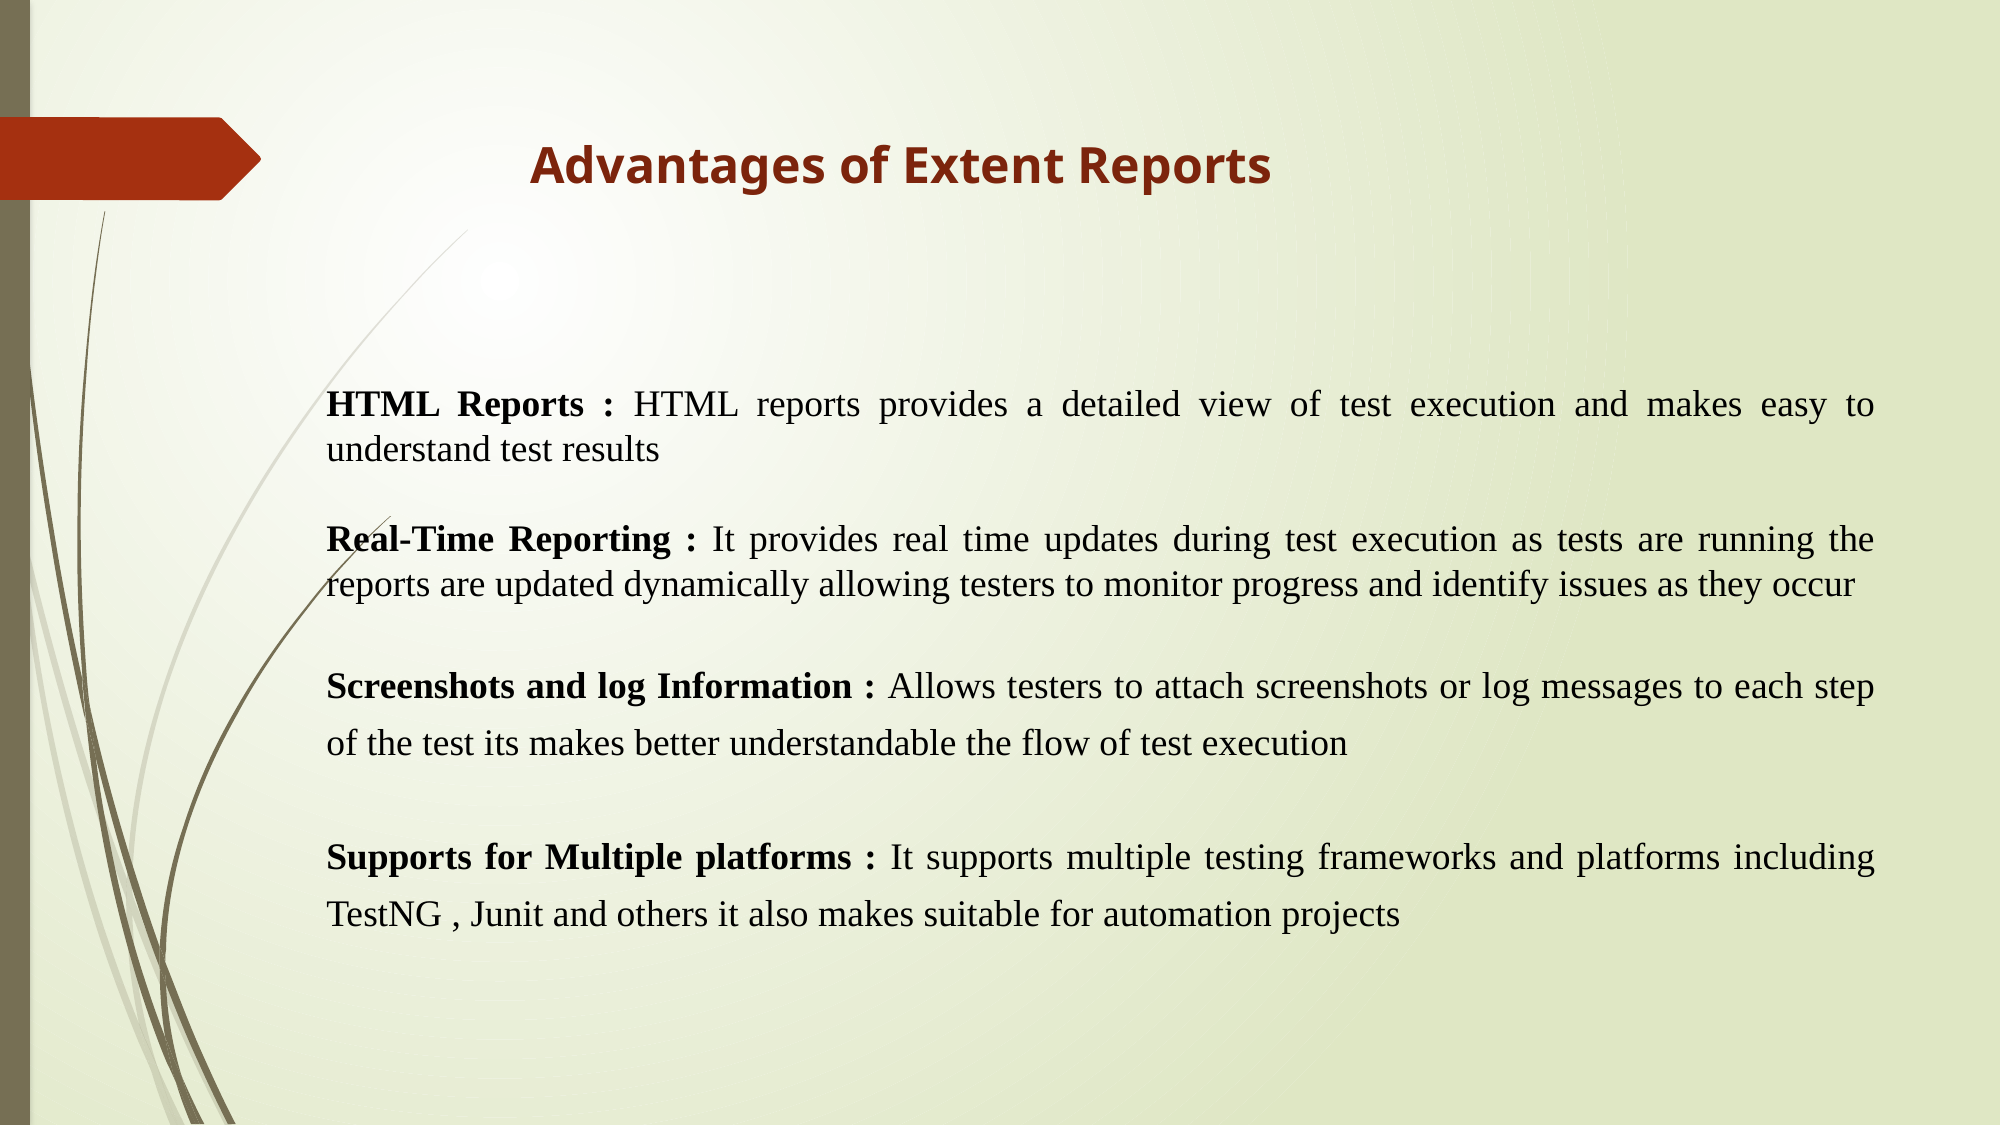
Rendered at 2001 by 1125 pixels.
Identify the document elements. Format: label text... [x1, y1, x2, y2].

text_box HTML Reports : HTML reports provides a detailed view of test execution and makes easy to understand test results Real-Time Reporting : It provides real time updates during test execution as tests are running the reports are updated dynamically allowing testers to monitor progress and identify issues as they occur Screenshots and log Information : Allows testers to attach screenshots or log messages to each step of the test its makes better understandable the flow of test execution Supports for Multiple platforms : It supports multiple testing frameworks and platforms including TestNG , Junit and others it also makes suitable for automation projects [311, 371, 1892, 1125]
text_box Advantages of Extent Reports [515, 125, 1485, 246]
